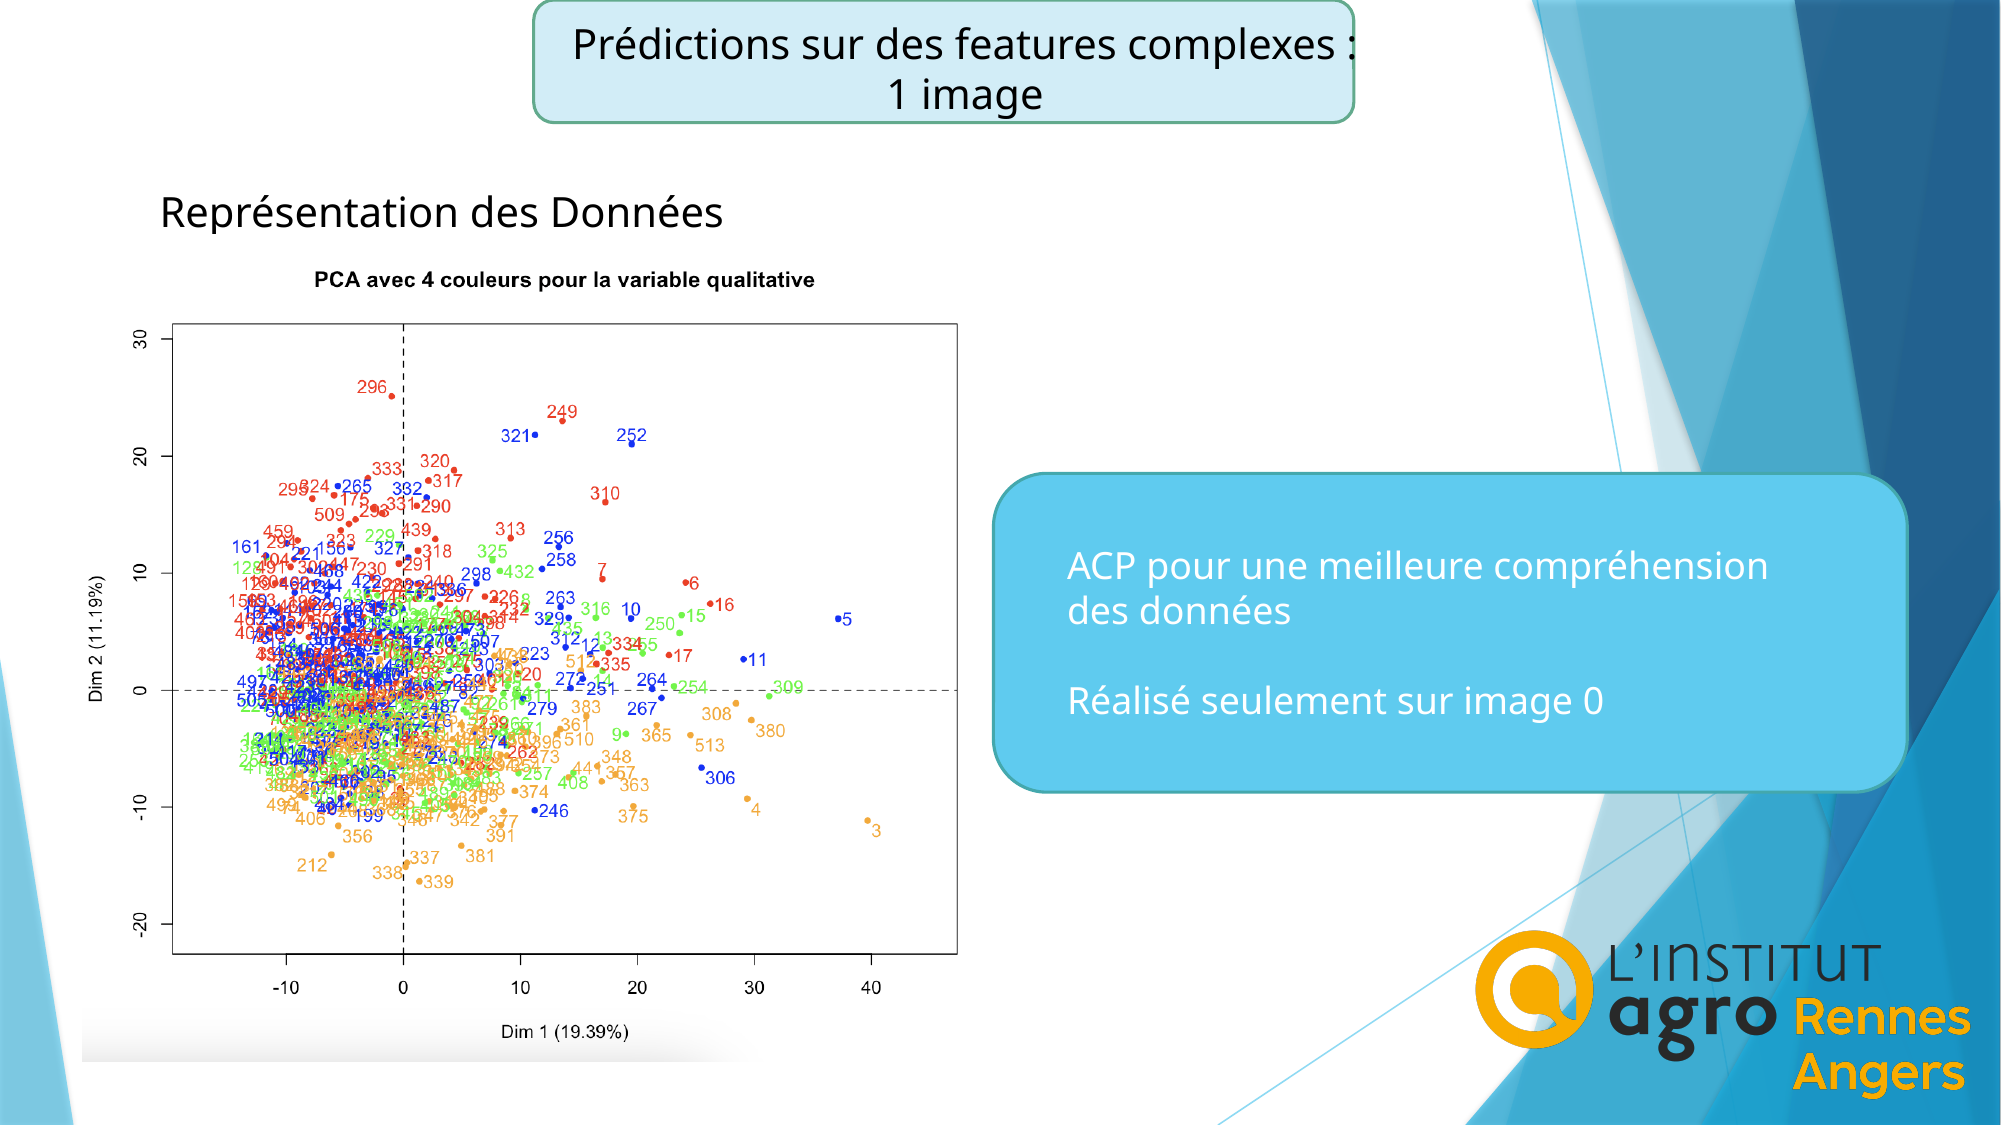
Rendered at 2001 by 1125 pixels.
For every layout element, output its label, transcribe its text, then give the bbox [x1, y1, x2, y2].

text_box [1004, 471, 1909, 794]
picture [82, 233, 1001, 1062]
text_box Prédictions sur des features complexes : 1 image [450, 9, 1480, 179]
title Représentation des Données [144, 178, 791, 233]
picture [1437, 892, 2001, 1125]
text_box ACP pour une meilleure compréhension des données Réalisé seulement sur image 0 [1052, 534, 1855, 729]
